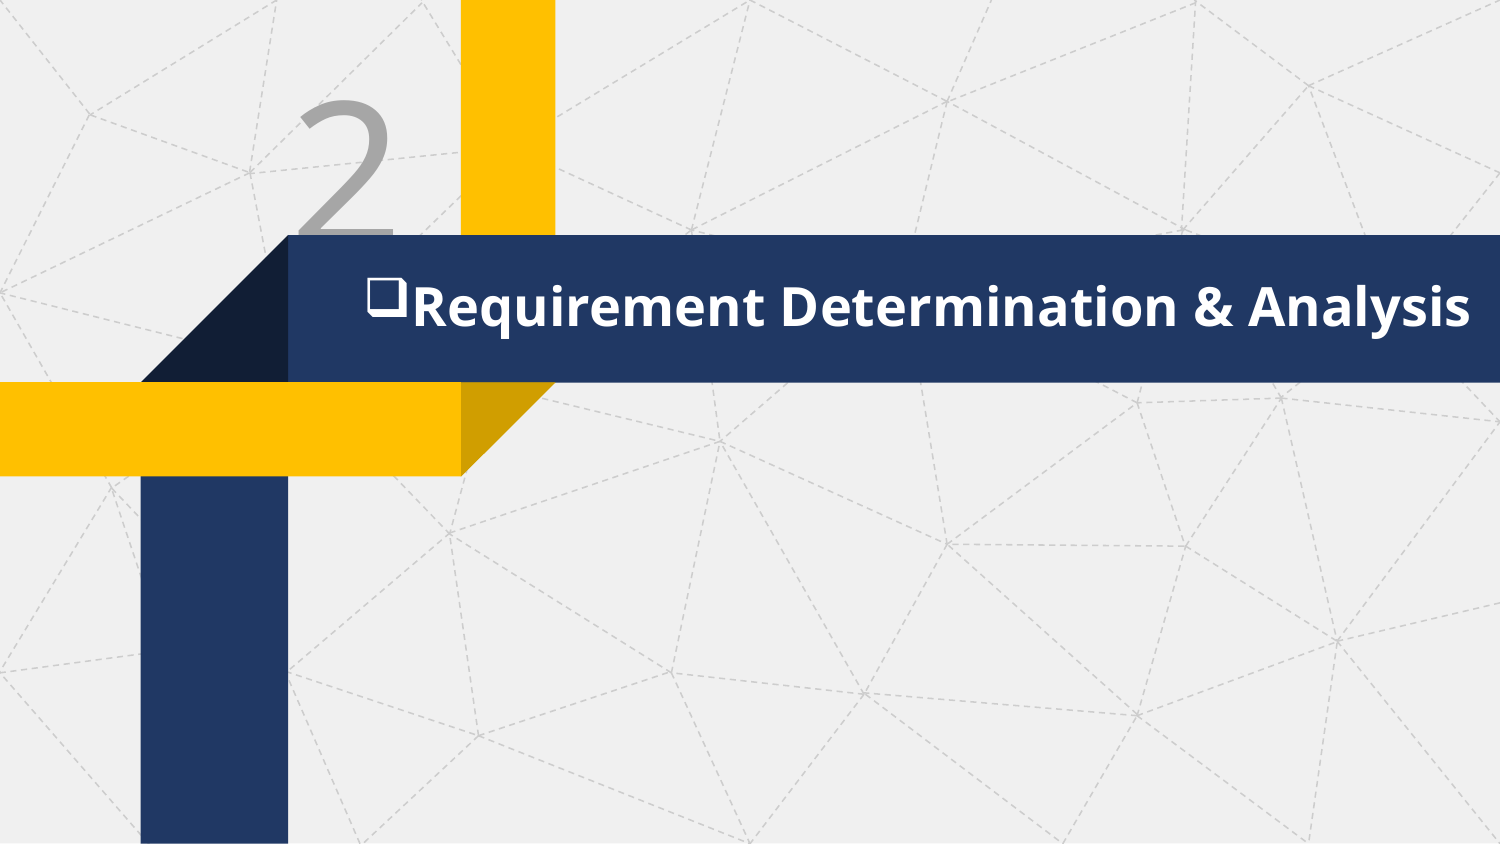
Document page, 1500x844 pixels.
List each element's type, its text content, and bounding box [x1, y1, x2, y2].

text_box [140, 234, 1500, 383]
text_box 2 [274, 37, 475, 234]
text_box [460, 0, 556, 234]
text_box [140, 477, 289, 844]
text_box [0, 381, 556, 477]
